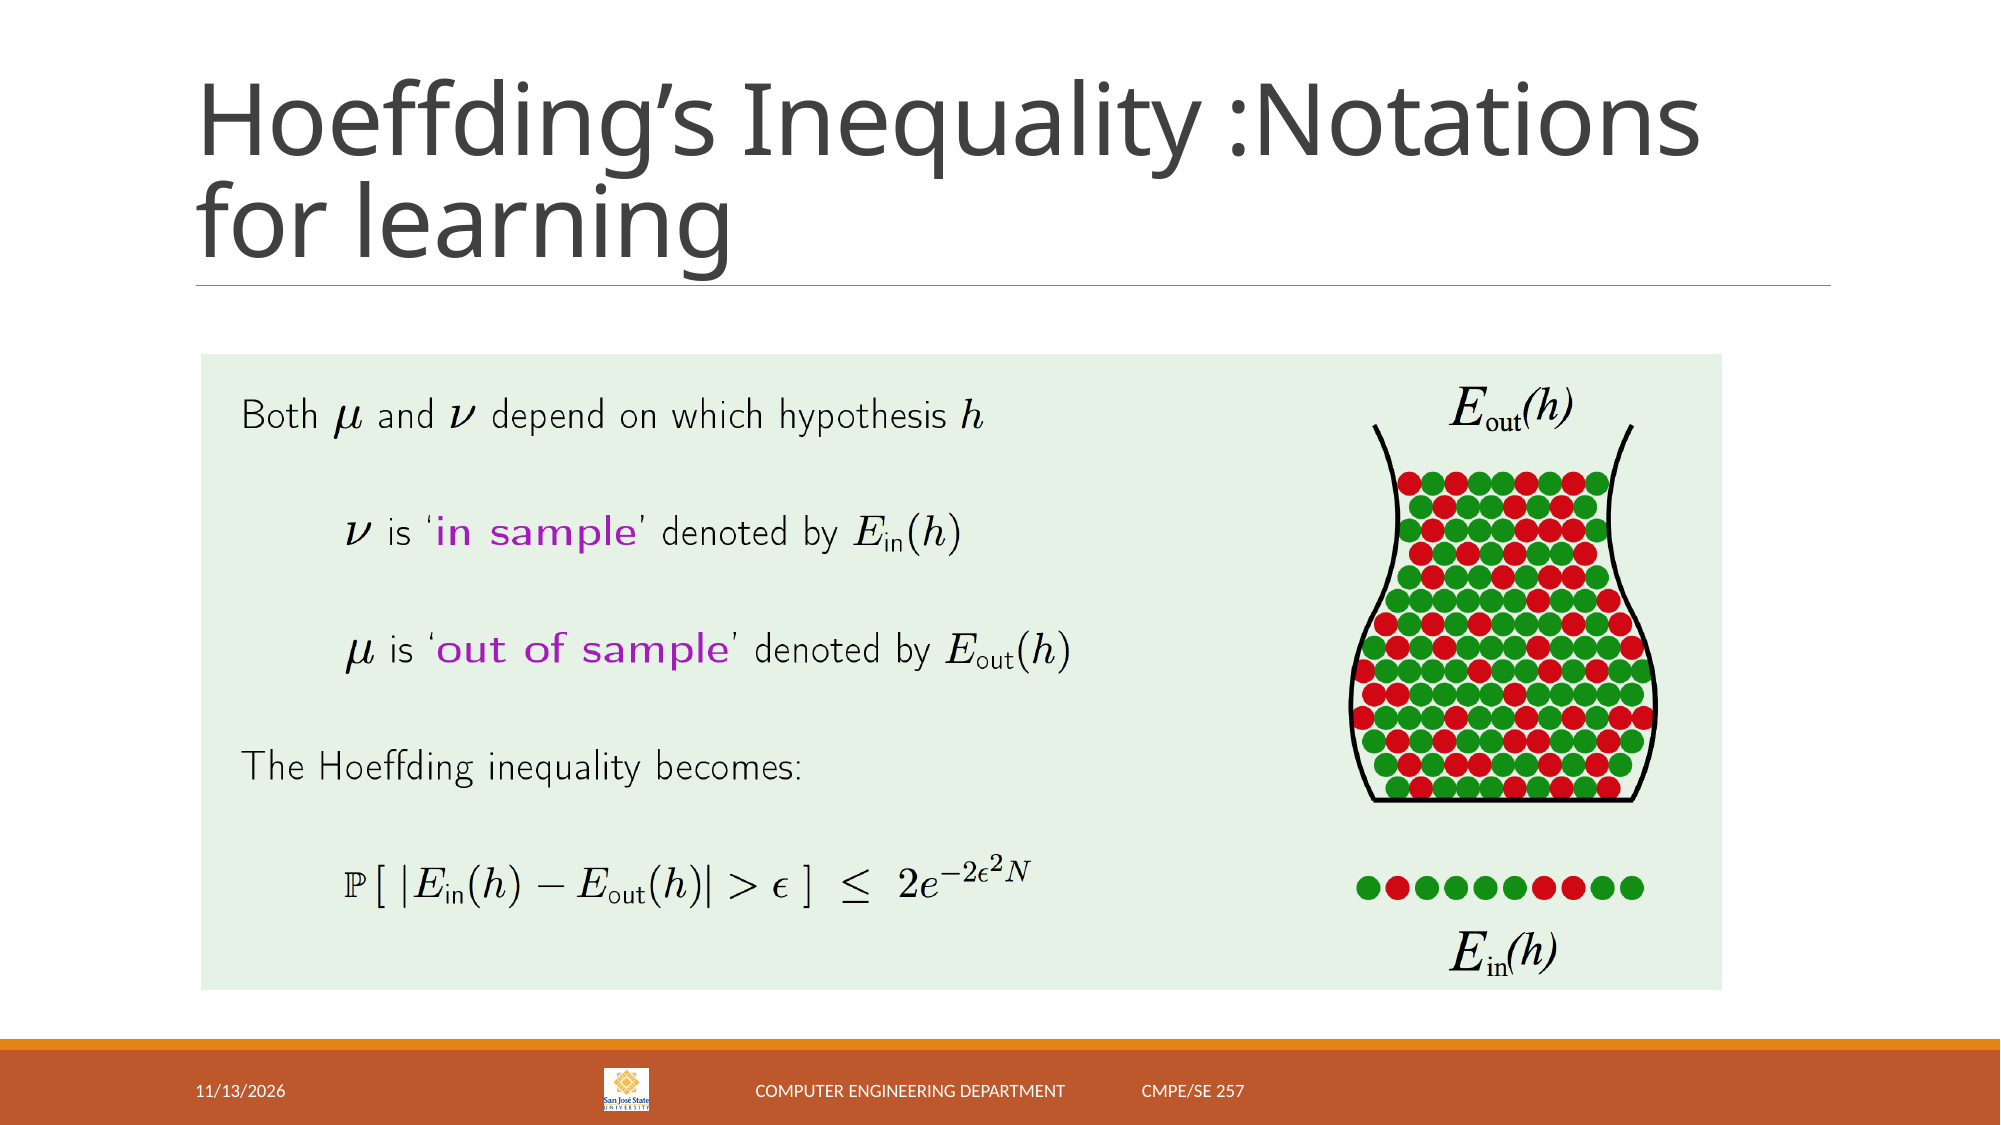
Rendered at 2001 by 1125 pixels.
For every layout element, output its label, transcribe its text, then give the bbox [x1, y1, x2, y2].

footer Computer Engineering Department CMPE/SE 257 [604, 1059, 1396, 1120]
picture [201, 354, 1723, 991]
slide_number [180, 1059, 586, 1120]
title Hoeffding’s Inequality :Notations for learning [180, 47, 1830, 285]
